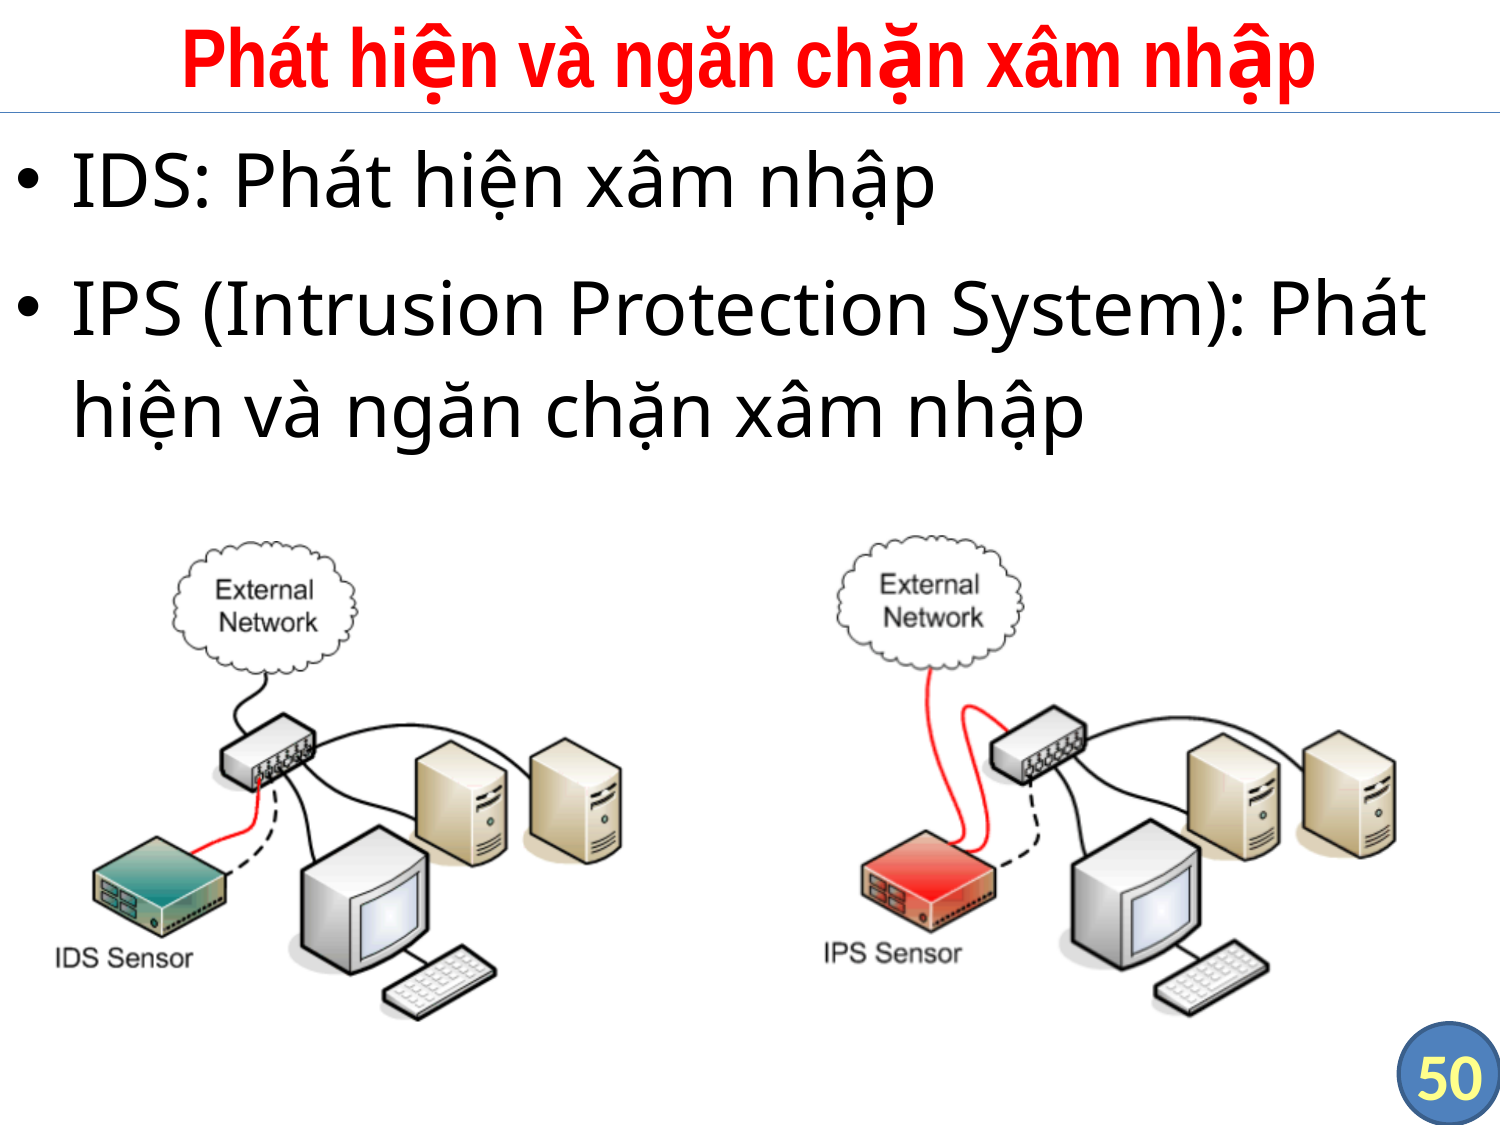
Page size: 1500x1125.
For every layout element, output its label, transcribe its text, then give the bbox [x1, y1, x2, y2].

title Phát hiện và ngăn chặn xâm nhập [0, 0, 1500, 113]
picture [822, 533, 1400, 1024]
list IDS: Phát hiện xâm nhập IPS (Intrusion Protection System): Phát hiện và ngăn chặn xâm nhập [0, 113, 1500, 1125]
picture [49, 537, 626, 1024]
slide_number 50 [1399, 1023, 1500, 1125]
